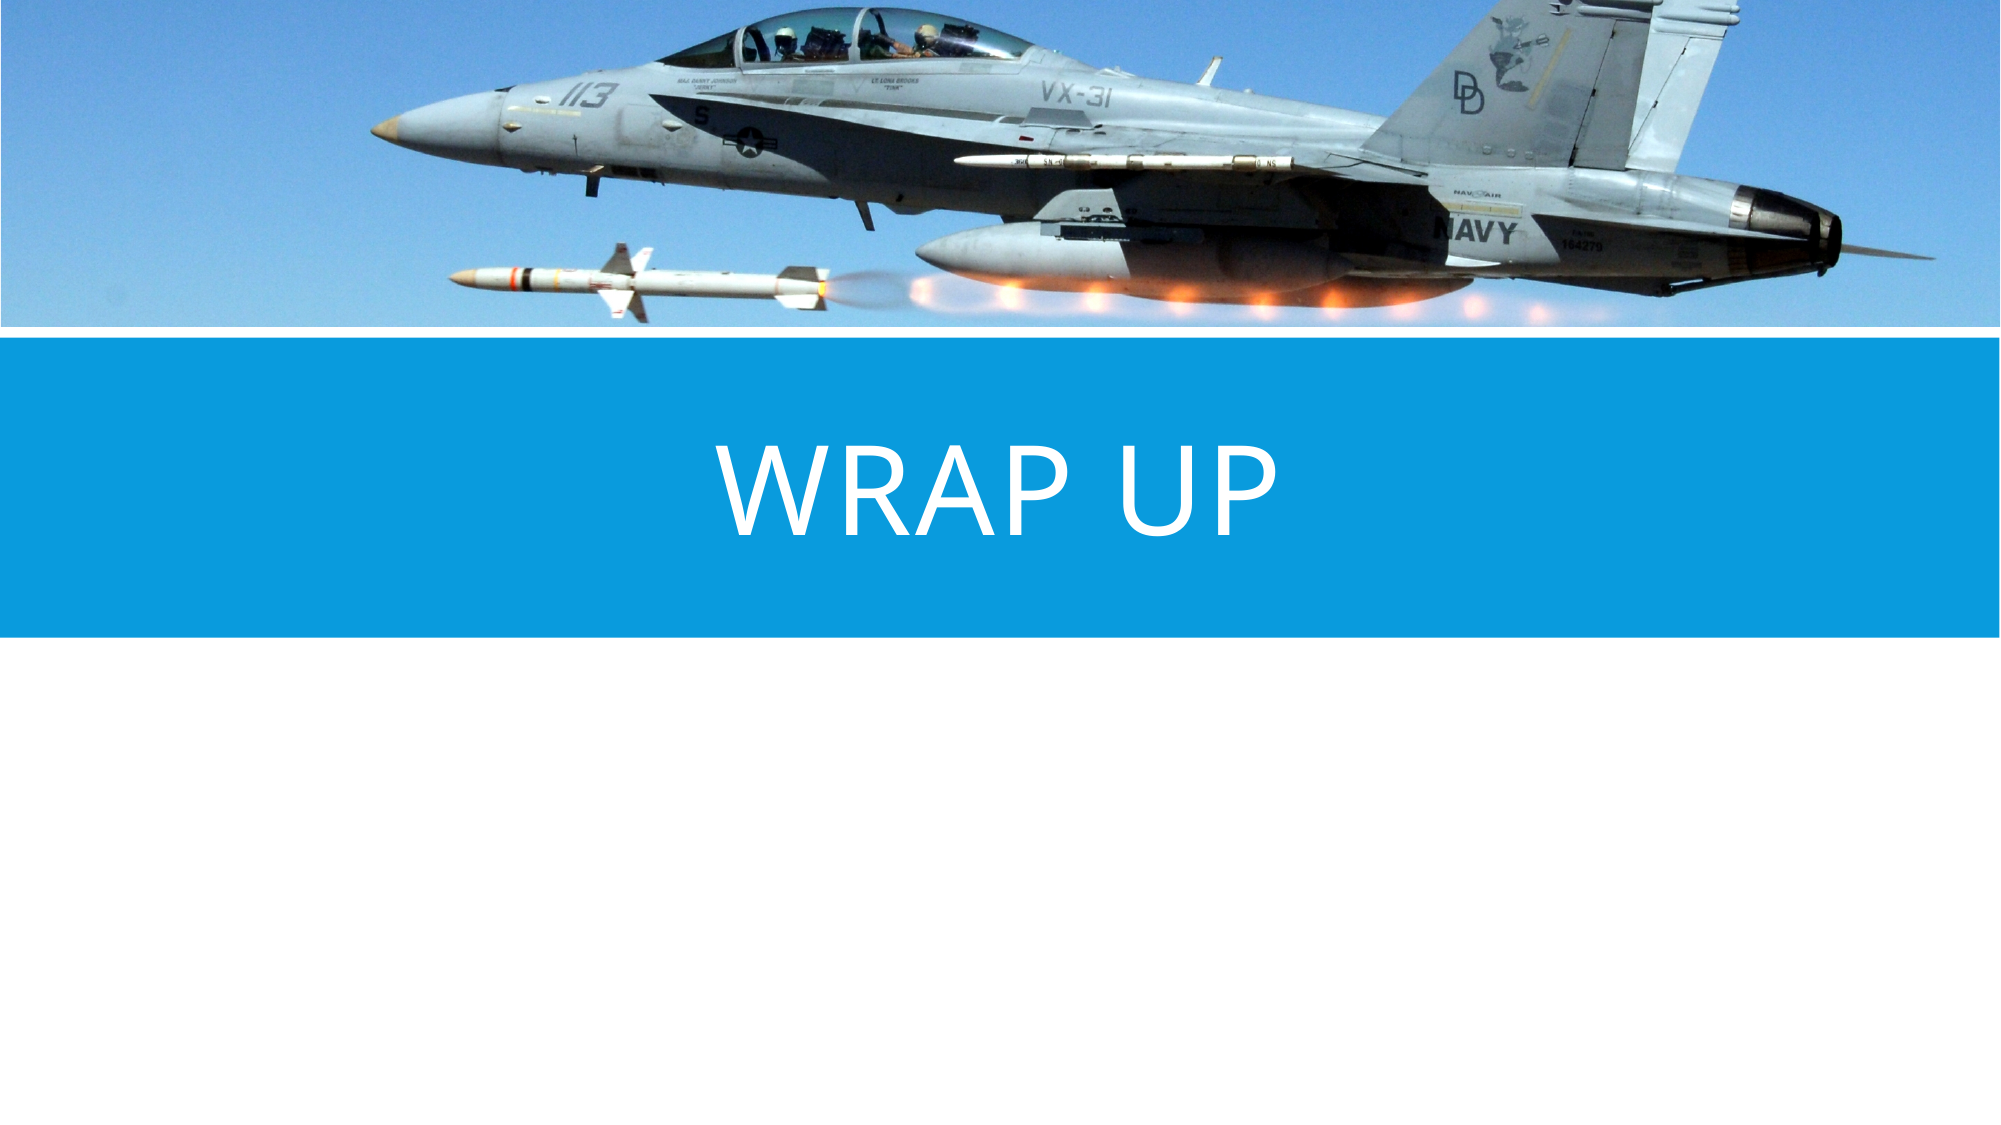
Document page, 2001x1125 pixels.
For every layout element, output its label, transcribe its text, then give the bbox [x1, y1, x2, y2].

picture [0, 0, 2001, 327]
title WRAP up [136, 362, 1862, 638]
